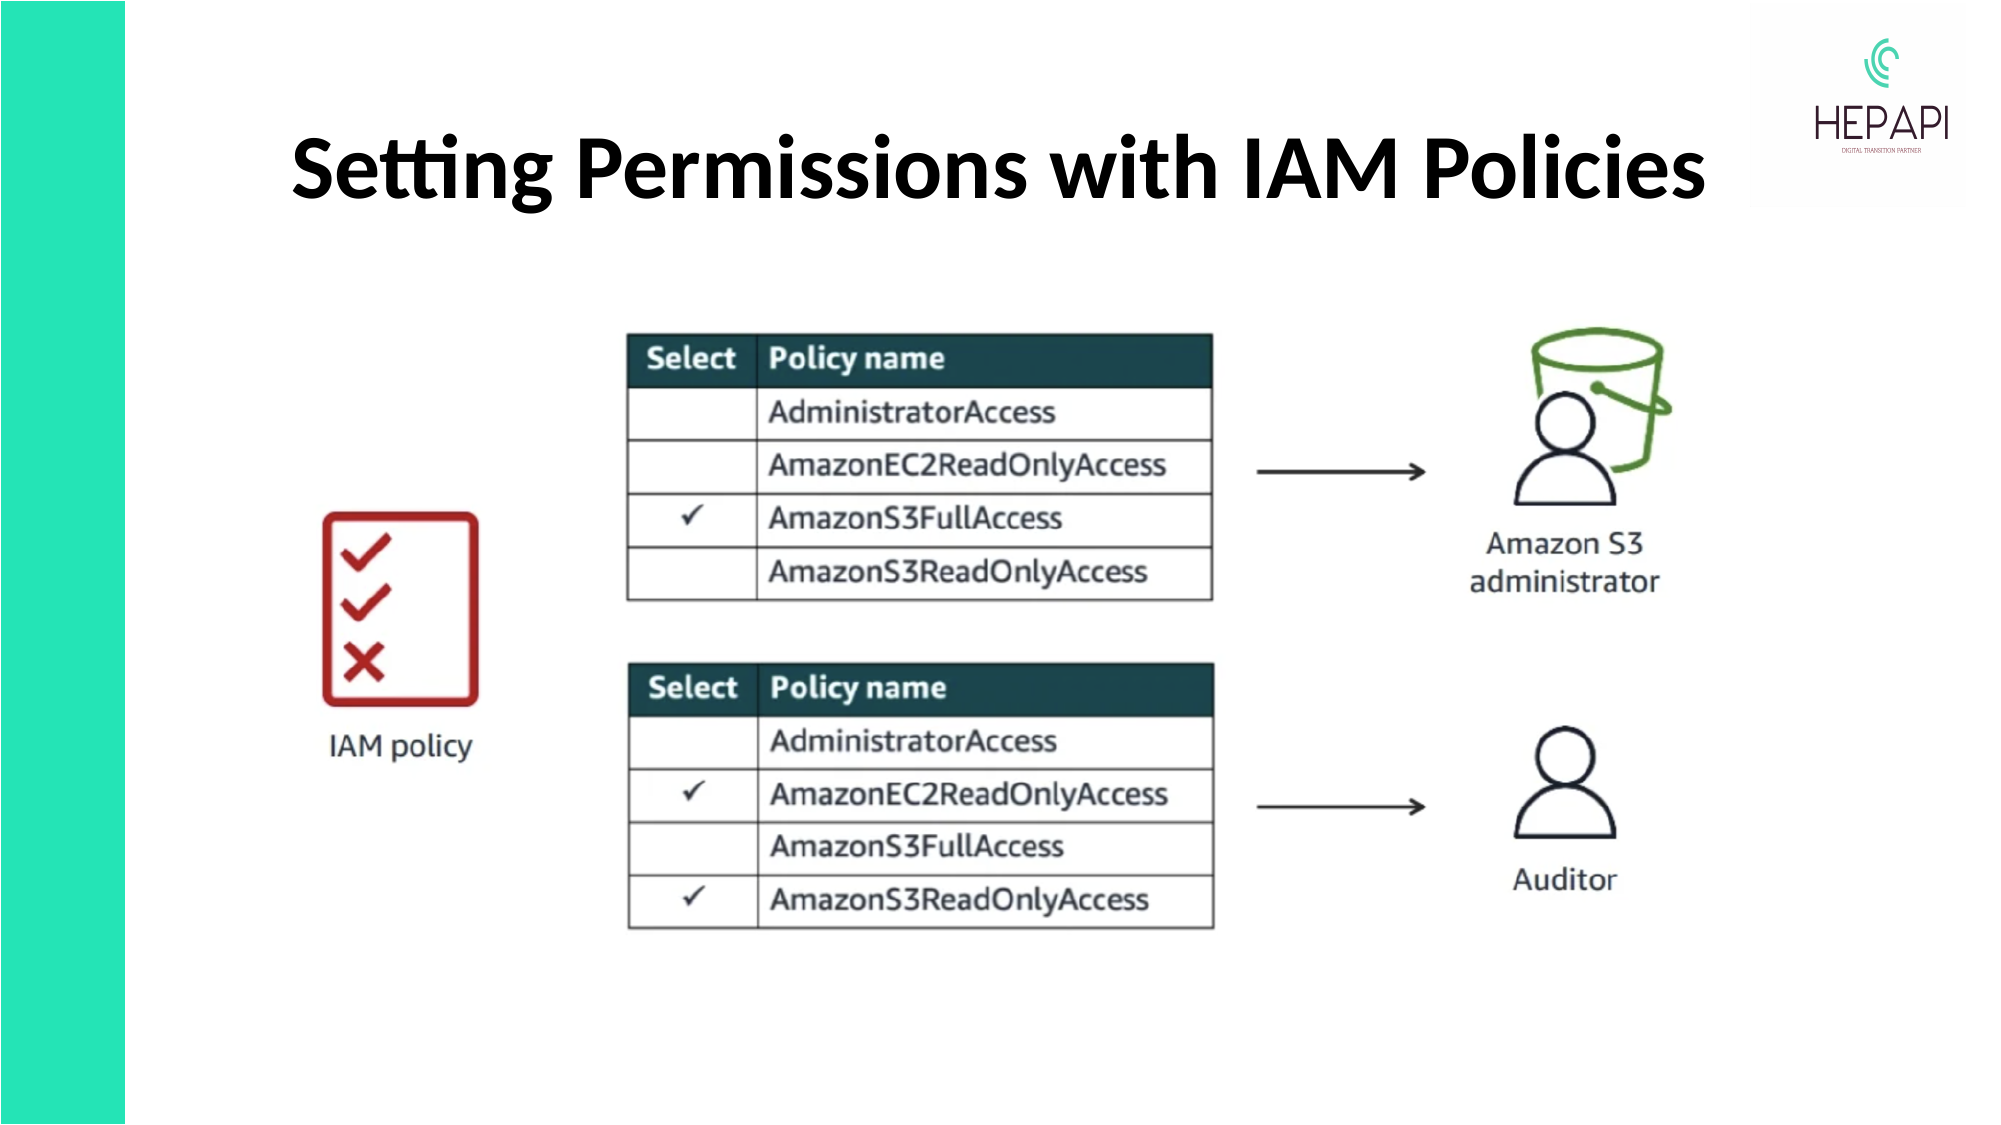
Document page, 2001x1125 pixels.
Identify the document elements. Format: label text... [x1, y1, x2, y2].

picture [298, 296, 1702, 946]
picture [1749, 3, 1966, 207]
text_box [0, 0, 127, 1125]
title Setting Permissions with IAM Policies [136, 59, 1863, 278]
